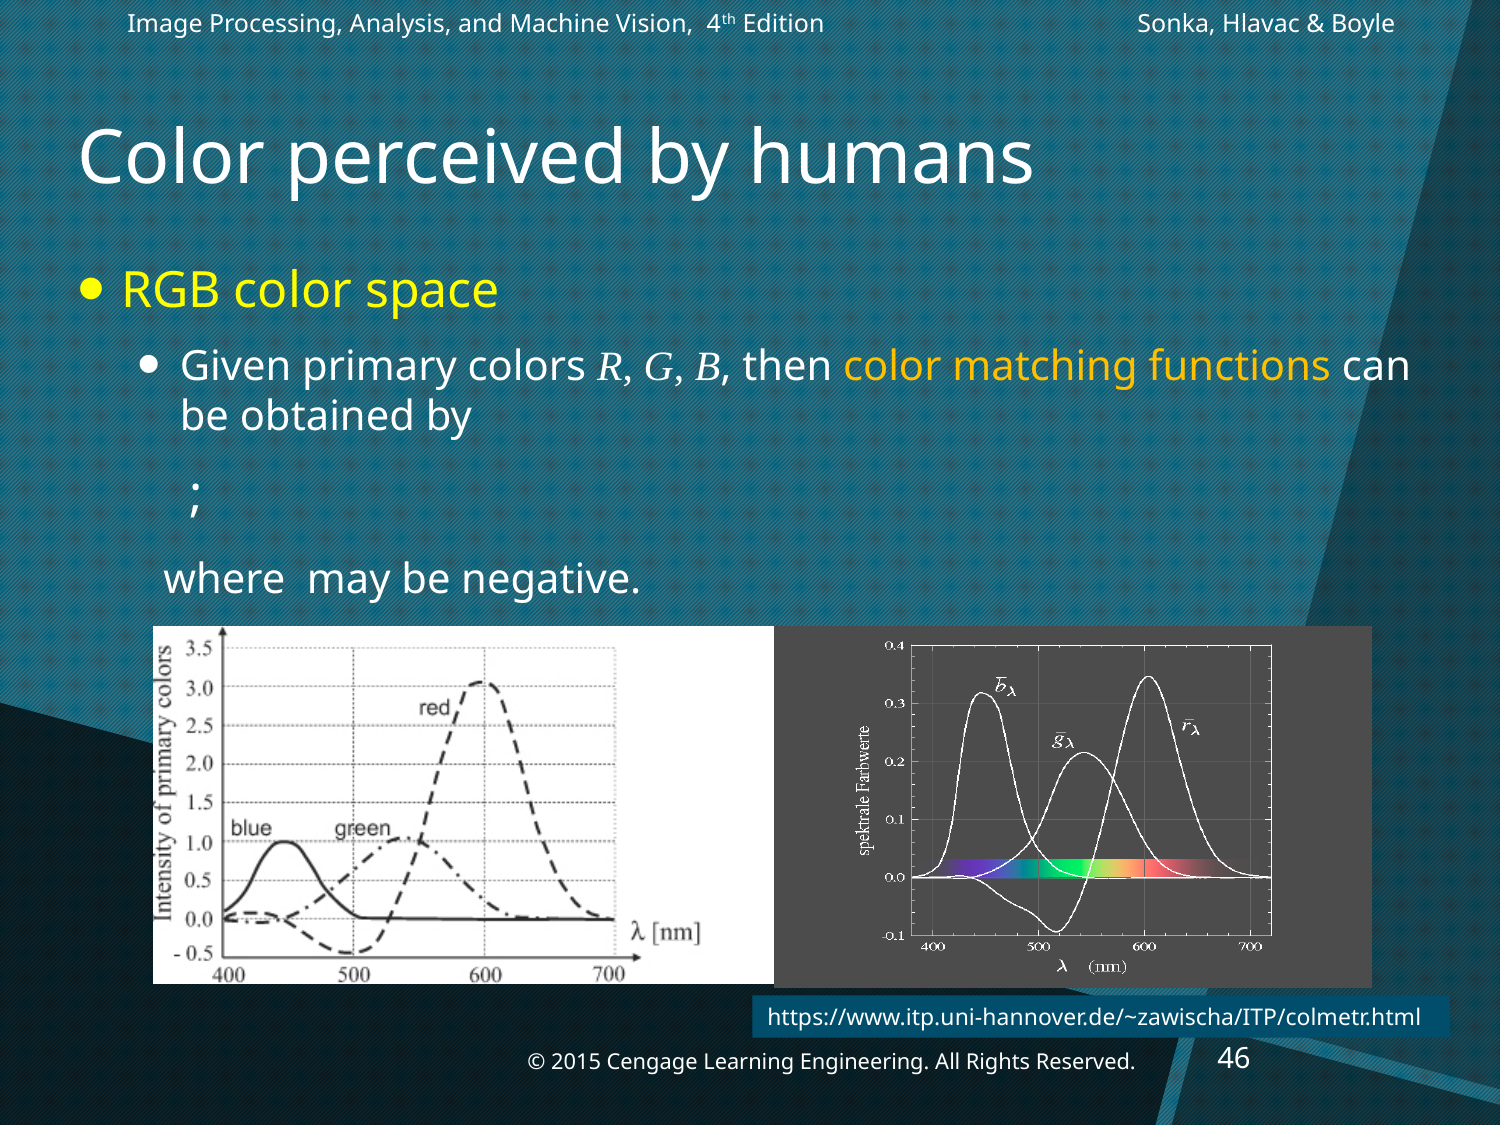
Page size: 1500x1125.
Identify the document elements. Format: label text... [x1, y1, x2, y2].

slide_number 46 [1202, 1024, 1463, 1094]
text_box Image Processing, Analysis, and Machine Vision, 4th Edition Sonka, Hlavac & Boyle [112, 0, 1413, 45]
title Color perceived by humans [62, 82, 1463, 225]
footer © 2015 Cengage Learning Engineering. All Rights Reserved. [512, 1032, 1163, 1093]
text_box https://www.itp.uni-hannover.de/~zawischa/ITP/colmetr.html [752, 995, 1450, 1038]
picture [153, 626, 1372, 988]
